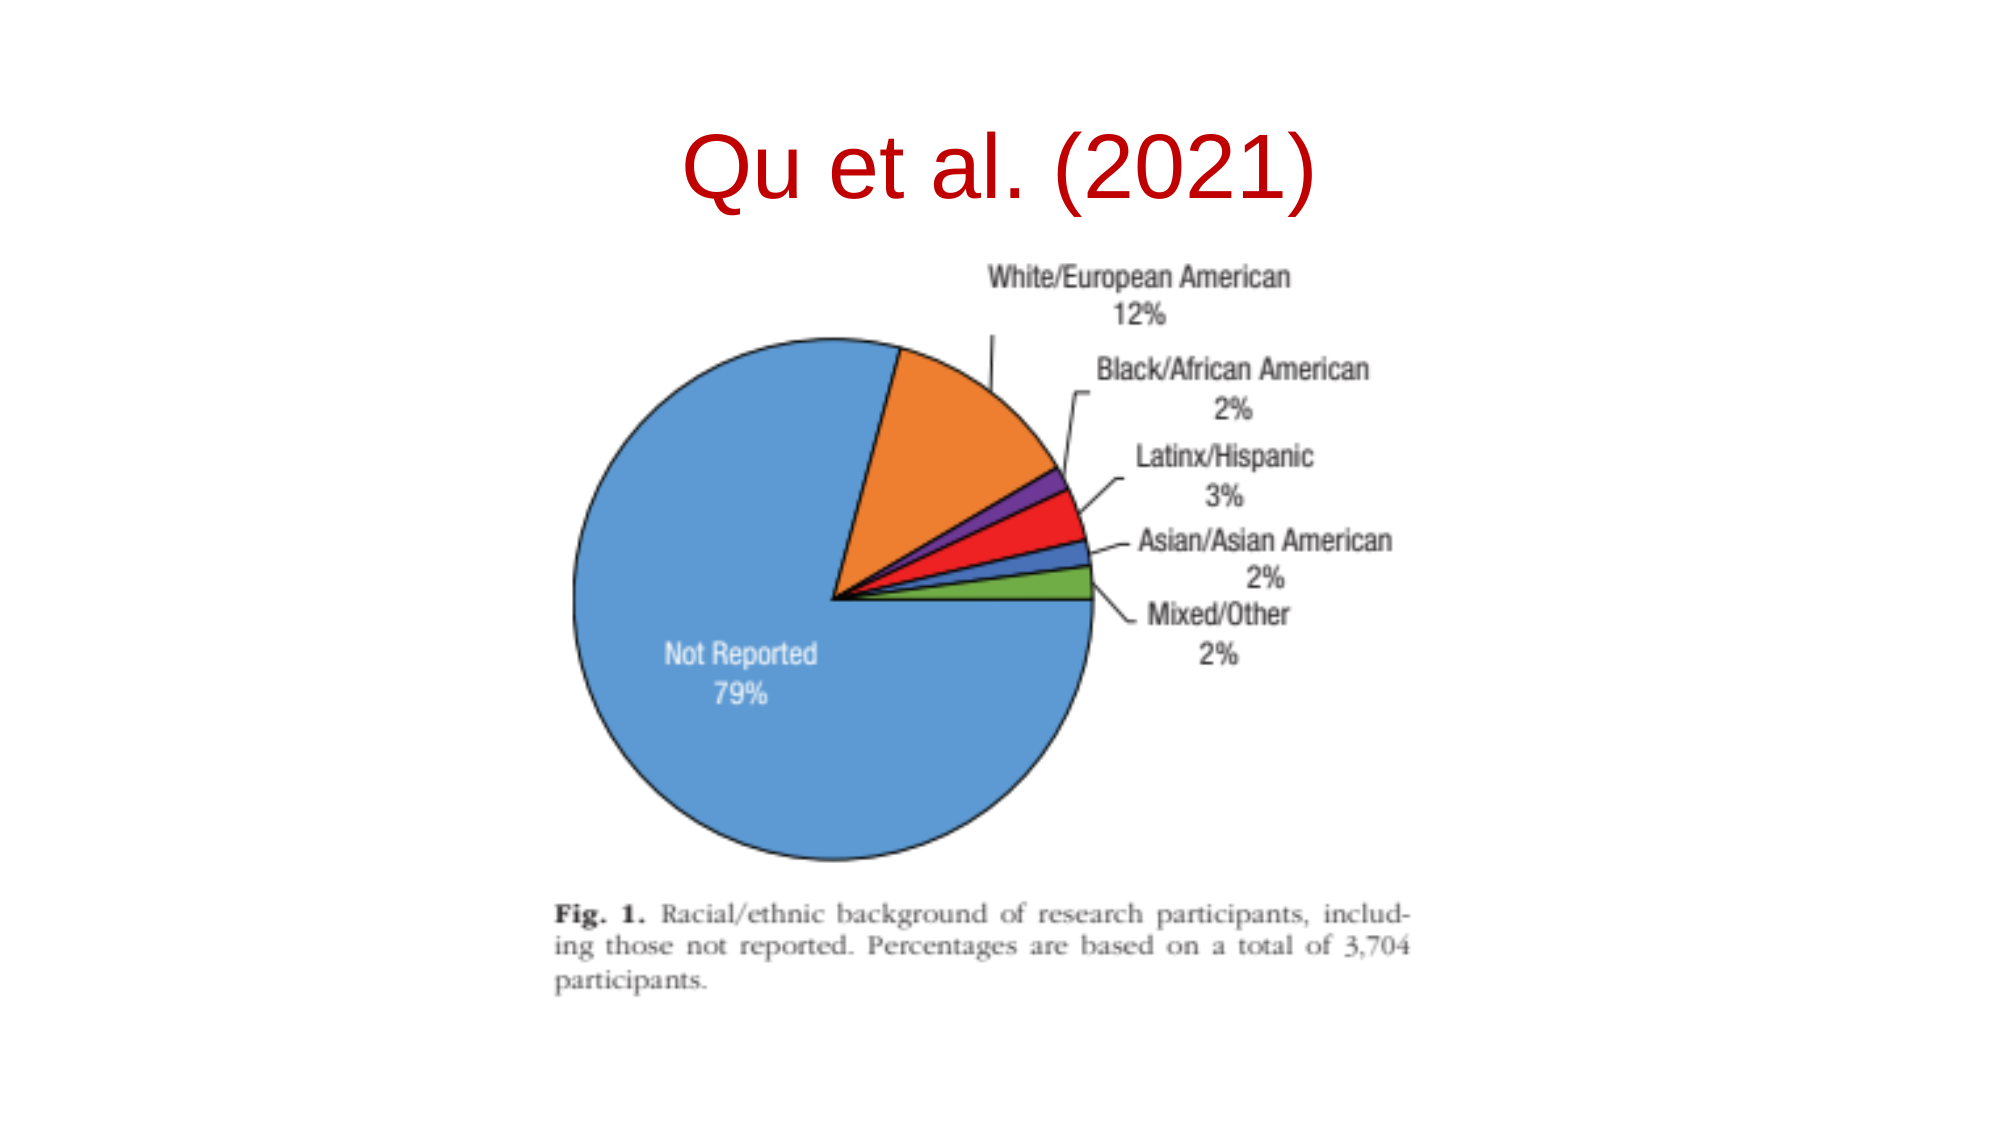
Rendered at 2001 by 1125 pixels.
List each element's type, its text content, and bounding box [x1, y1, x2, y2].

title Qu et al. (2021) [137, 59, 1863, 278]
picture [528, 175, 1471, 1066]
